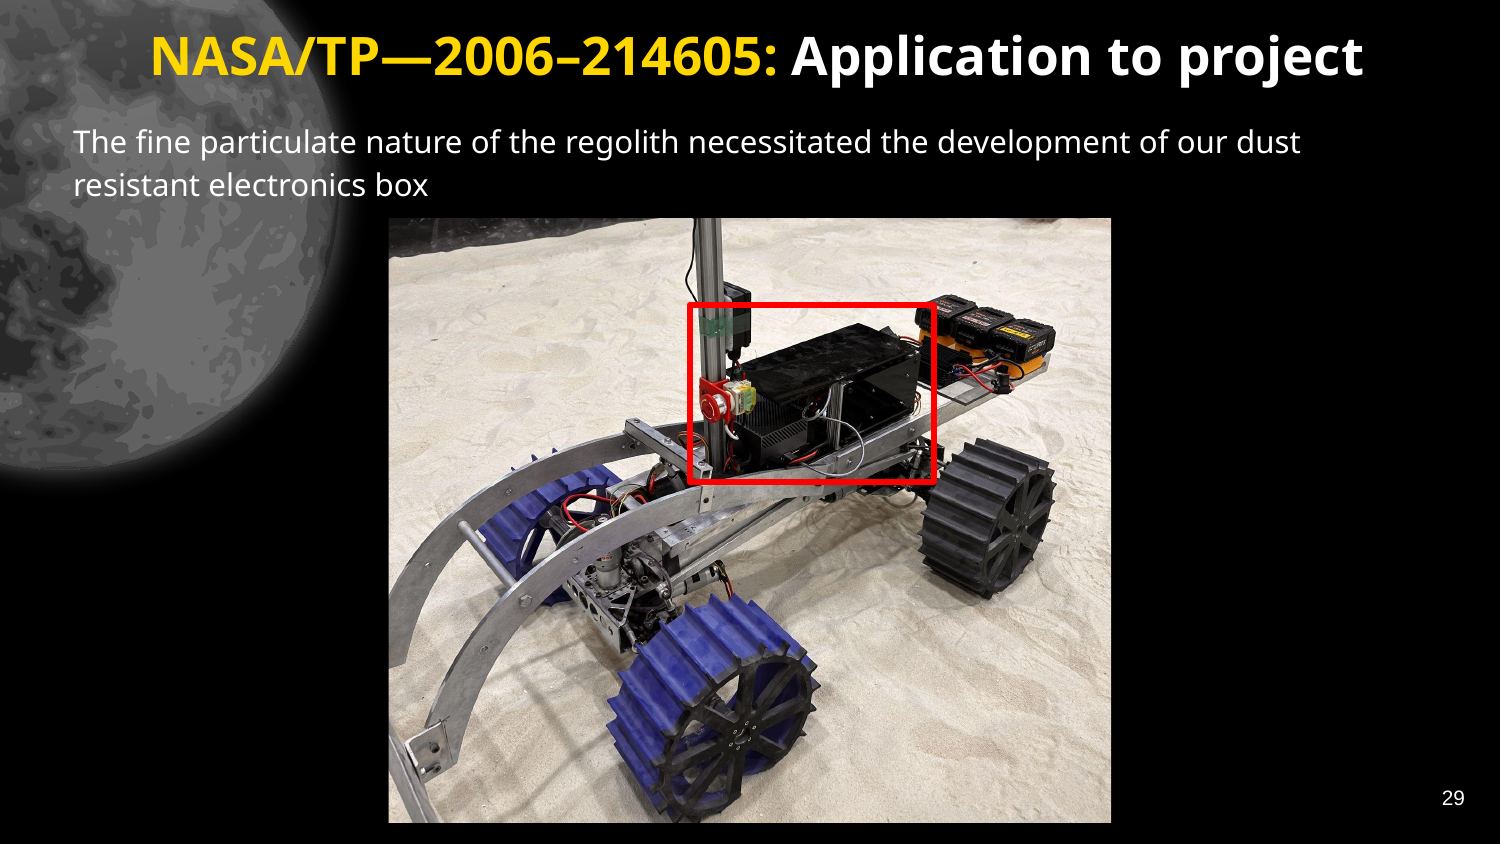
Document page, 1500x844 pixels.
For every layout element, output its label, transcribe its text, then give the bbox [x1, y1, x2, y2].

title NASA/TP—2006–214605: Application to project [58, 7, 1456, 102]
slide_number ‹#› [1389, 764, 1480, 830]
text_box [388, 218, 1112, 823]
picture [0, 0, 388, 562]
text_box The fine particulate nature of the regolith necessitated the development of our dust resistant electronics box [58, 101, 1390, 219]
